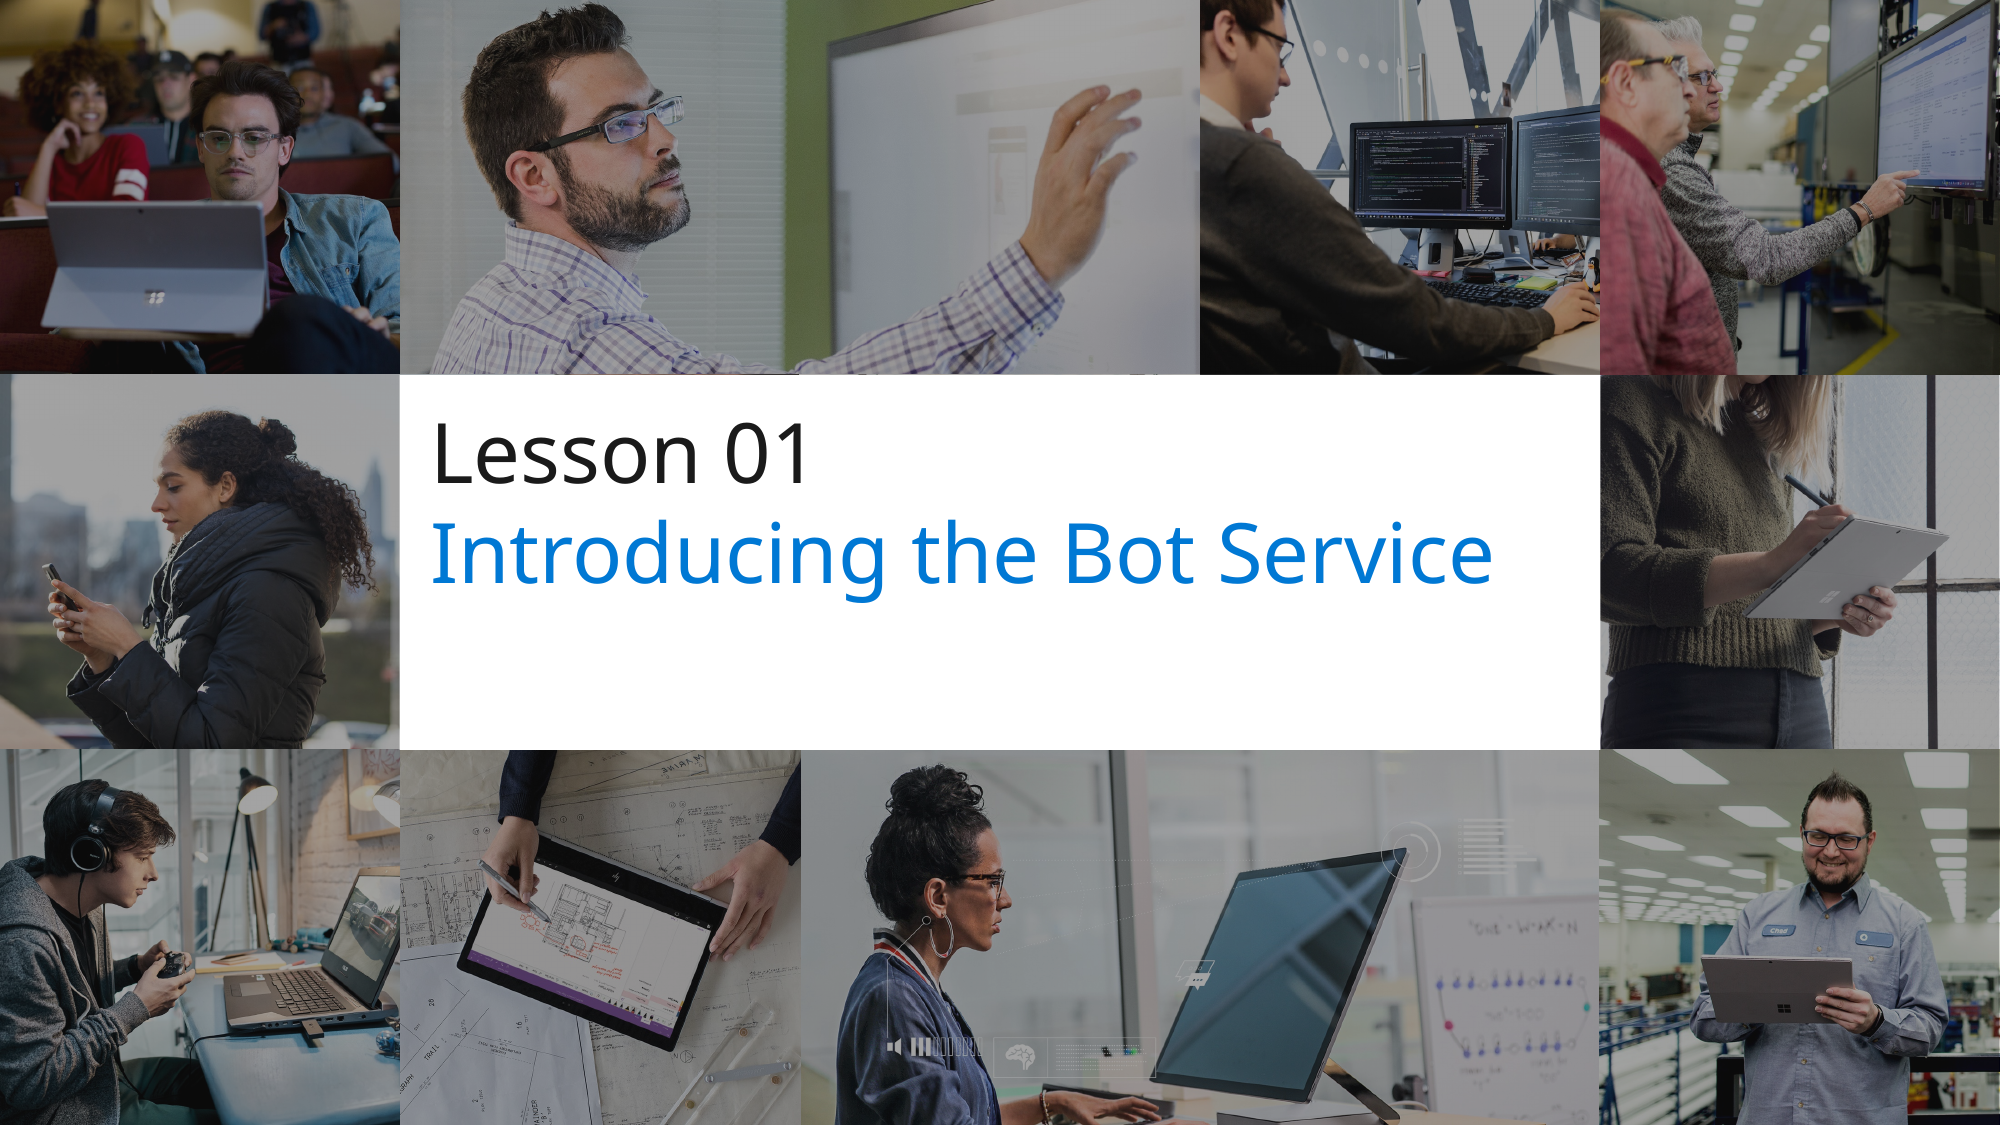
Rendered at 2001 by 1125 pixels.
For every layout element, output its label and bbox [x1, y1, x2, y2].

text_box [0, 0, 2000, 1125]
